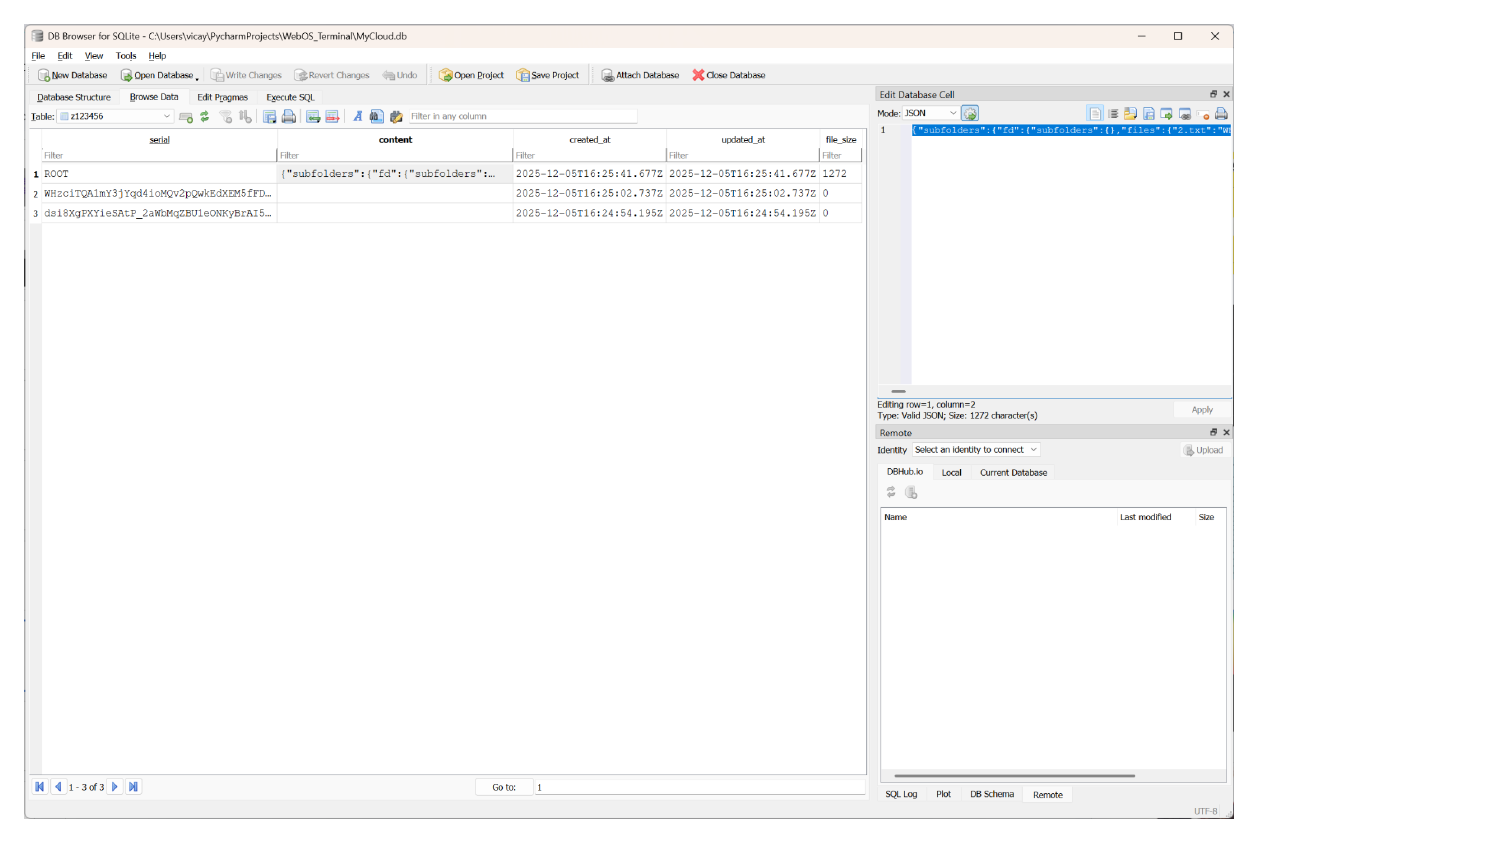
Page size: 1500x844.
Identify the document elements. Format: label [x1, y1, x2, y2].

picture [24, 24, 1234, 819]
